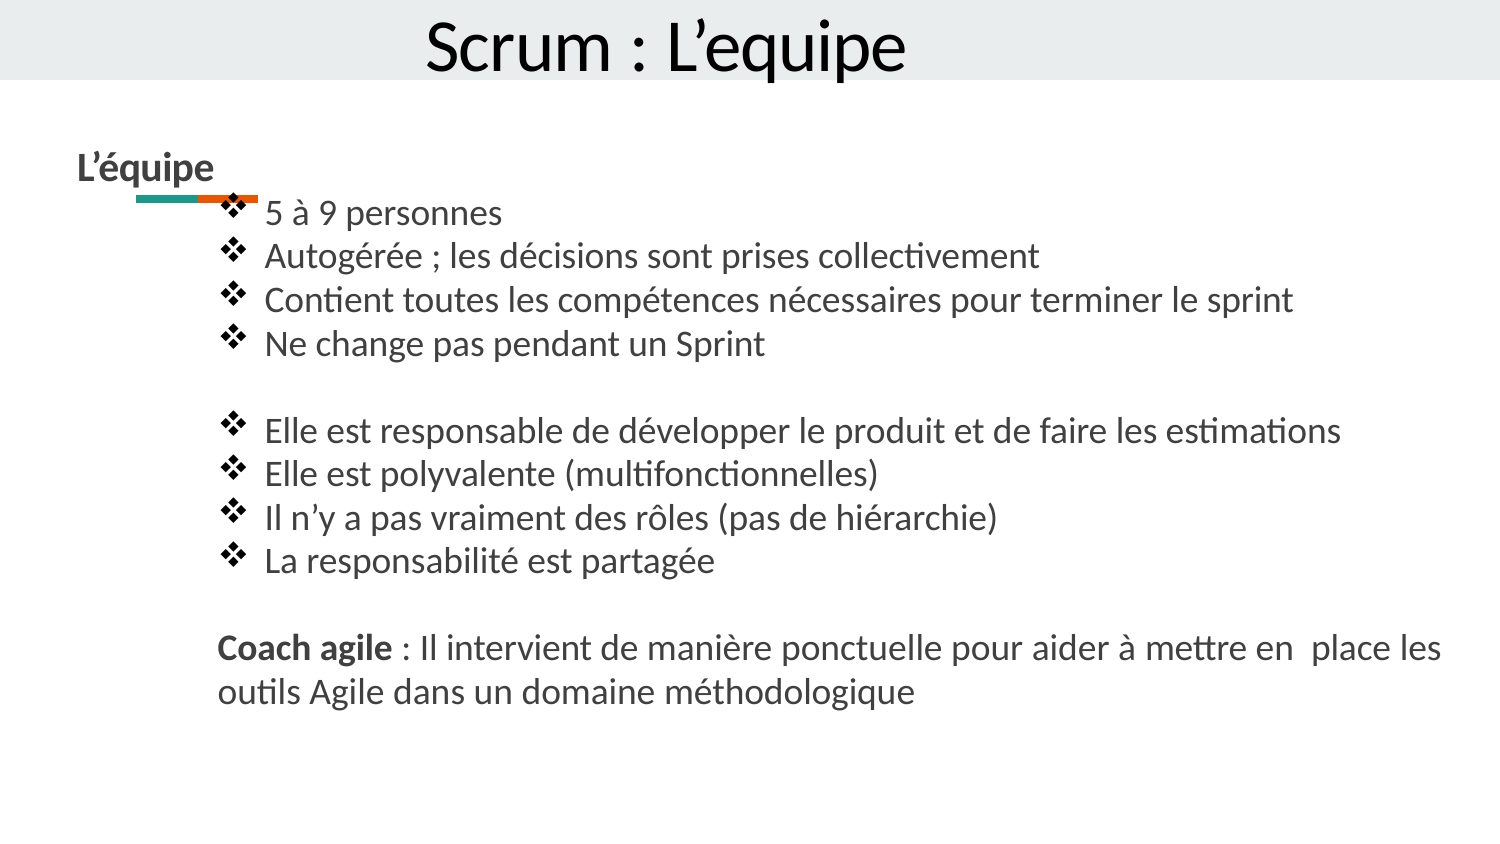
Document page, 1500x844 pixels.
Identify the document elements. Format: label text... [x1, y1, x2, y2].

text_box Scrum : L’equipe [425, 21, 1138, 87]
text_box L’équipe 5 à 9 personnes Autogérée ; les décisions sont prises collectivement Contient toutes les compétences nécessaires pour terminer le sprint Ne change pas pendant un Sprint Elle est responsable de développer le produit et de faire les estimations Elle est polyvalente (multifonctionnelles) Il n’y a pas vraiment des rôles (pas de hiérarchie) La responsabilité est partagée Coach agile : Il intervient de manière ponctuelle pour aider à mettre en place les outils Agile dans un domaine méthodologique [75, 134, 1463, 756]
